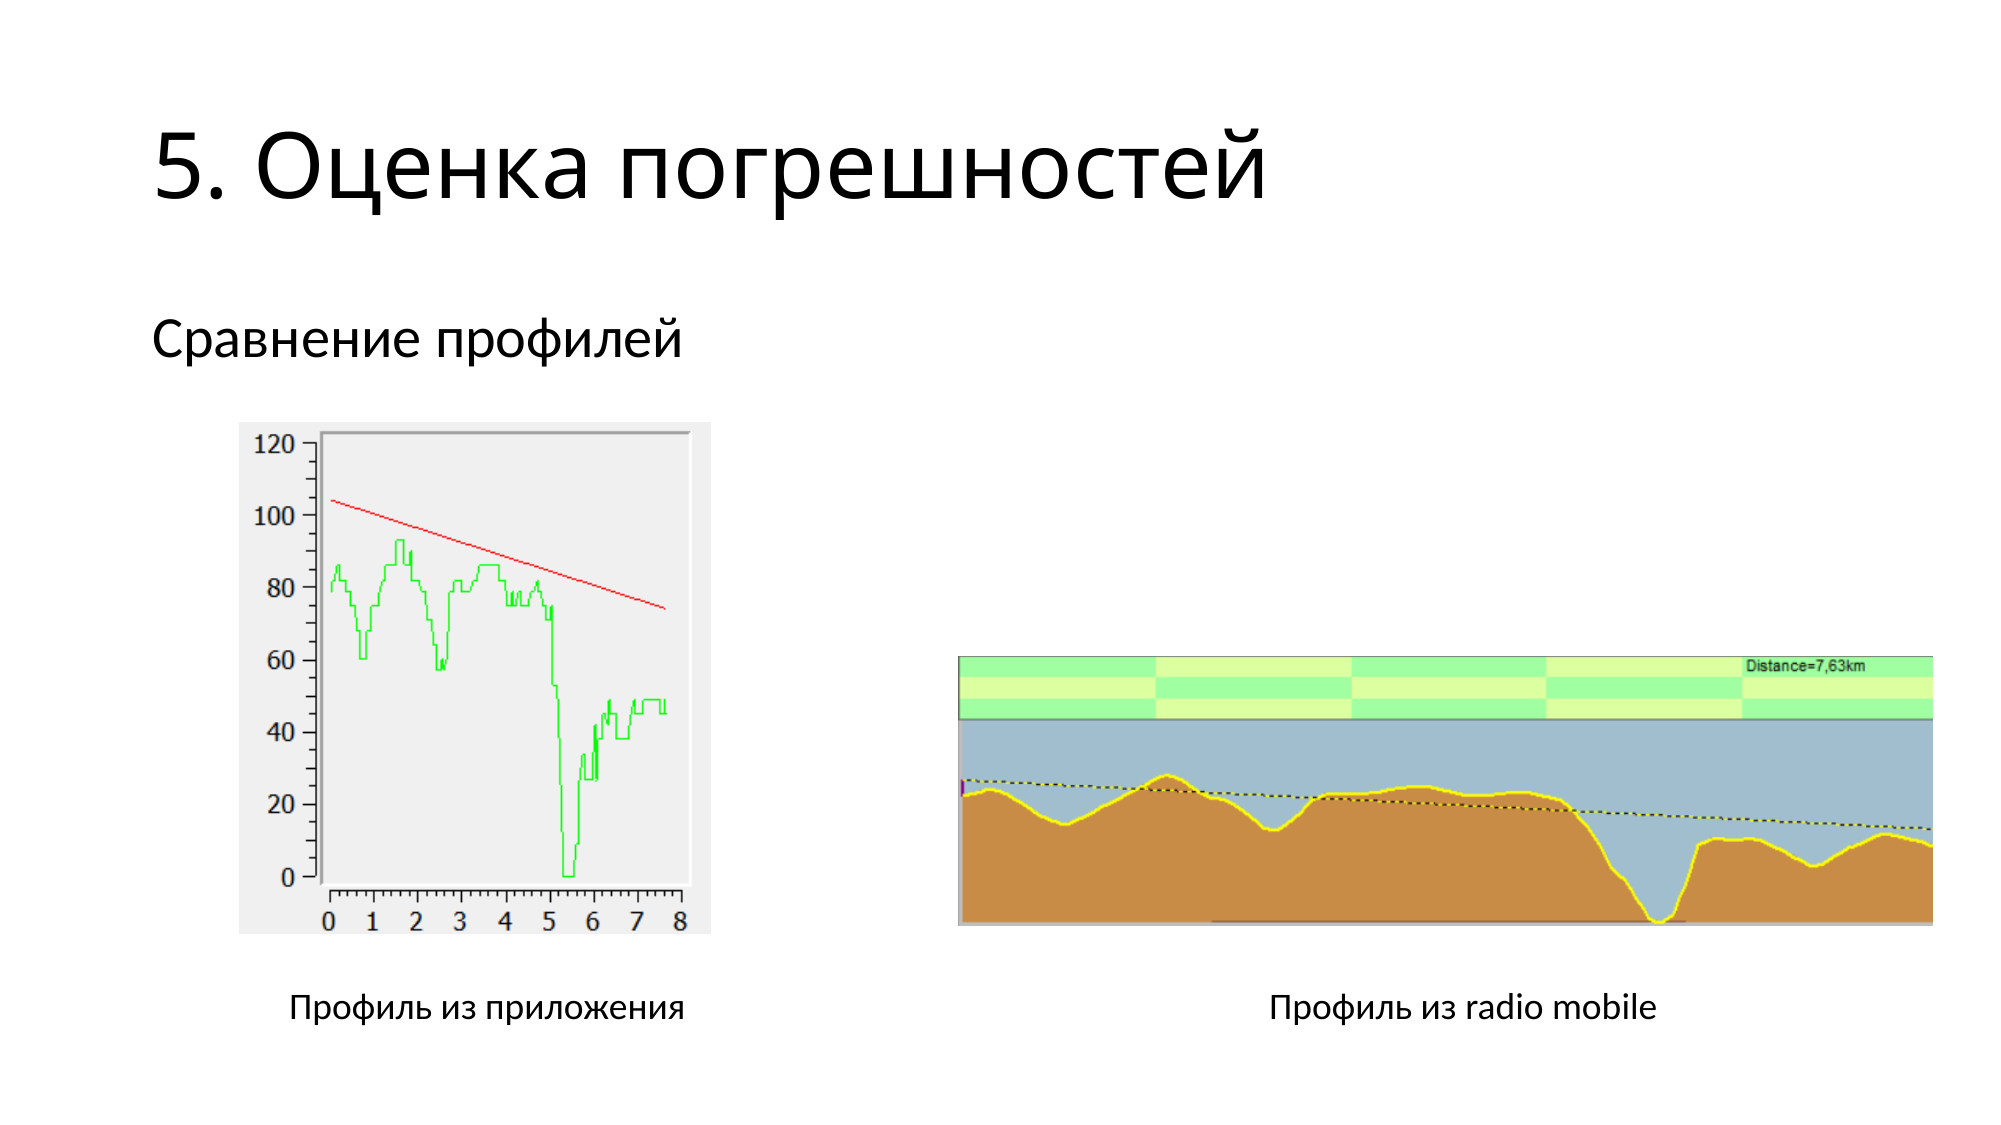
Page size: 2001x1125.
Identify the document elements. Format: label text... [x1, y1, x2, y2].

title 5. Оценка погрешностей [137, 59, 1863, 278]
picture [958, 656, 1933, 926]
list Сравнение профилей [137, 299, 1863, 1014]
picture [238, 422, 711, 934]
text_box Профиль из radio mobile [1254, 974, 1726, 1035]
text_box Профиль из приложения [274, 974, 746, 1035]
